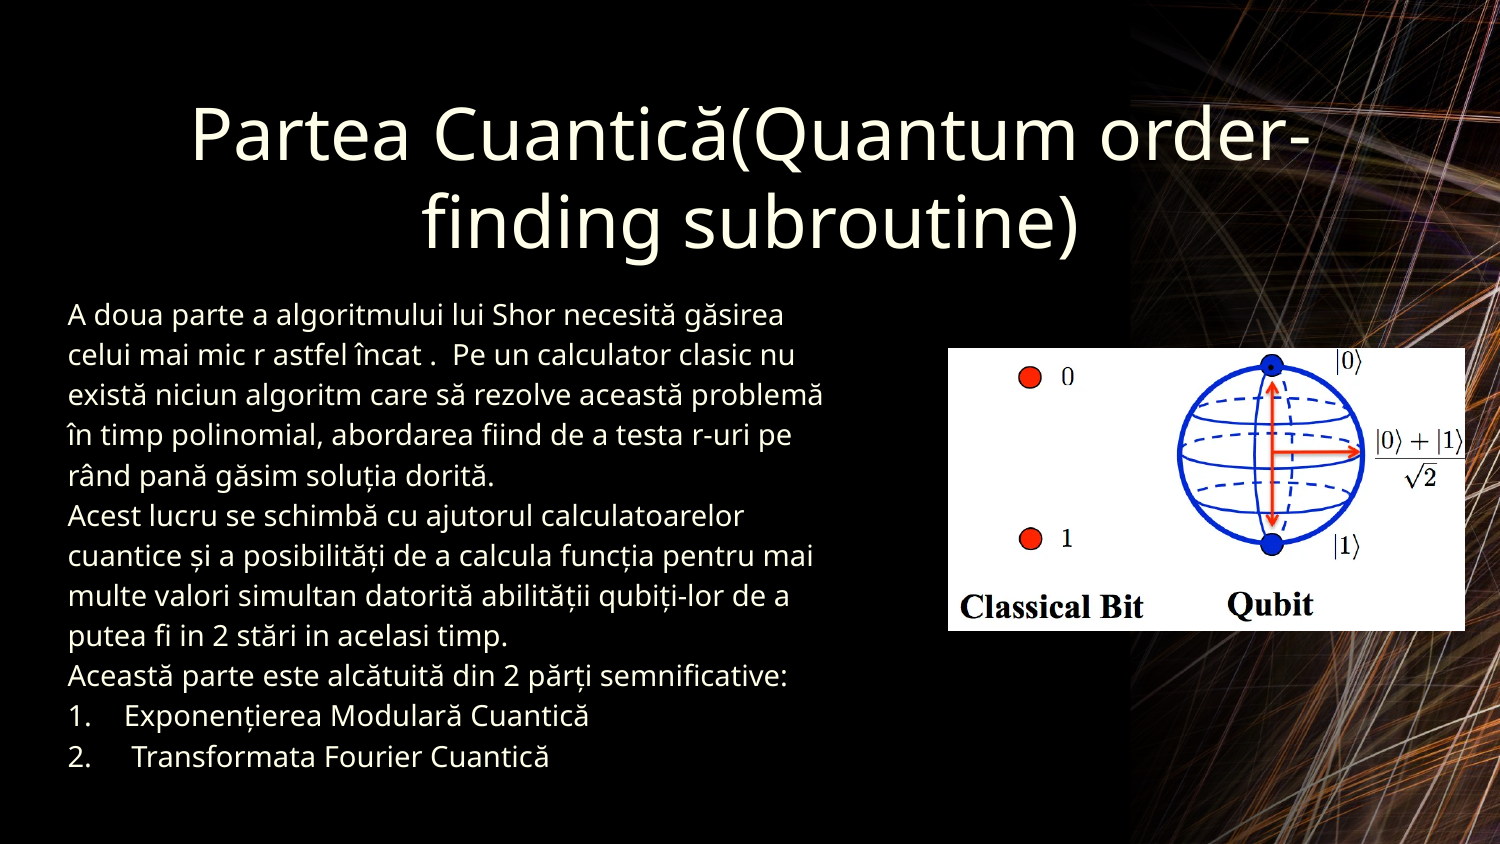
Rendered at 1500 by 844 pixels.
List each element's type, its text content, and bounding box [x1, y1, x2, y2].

title Partea Cuantică(Quantum order-finding subroutine) [118, 72, 1383, 167]
picture [948, 0, 1500, 844]
